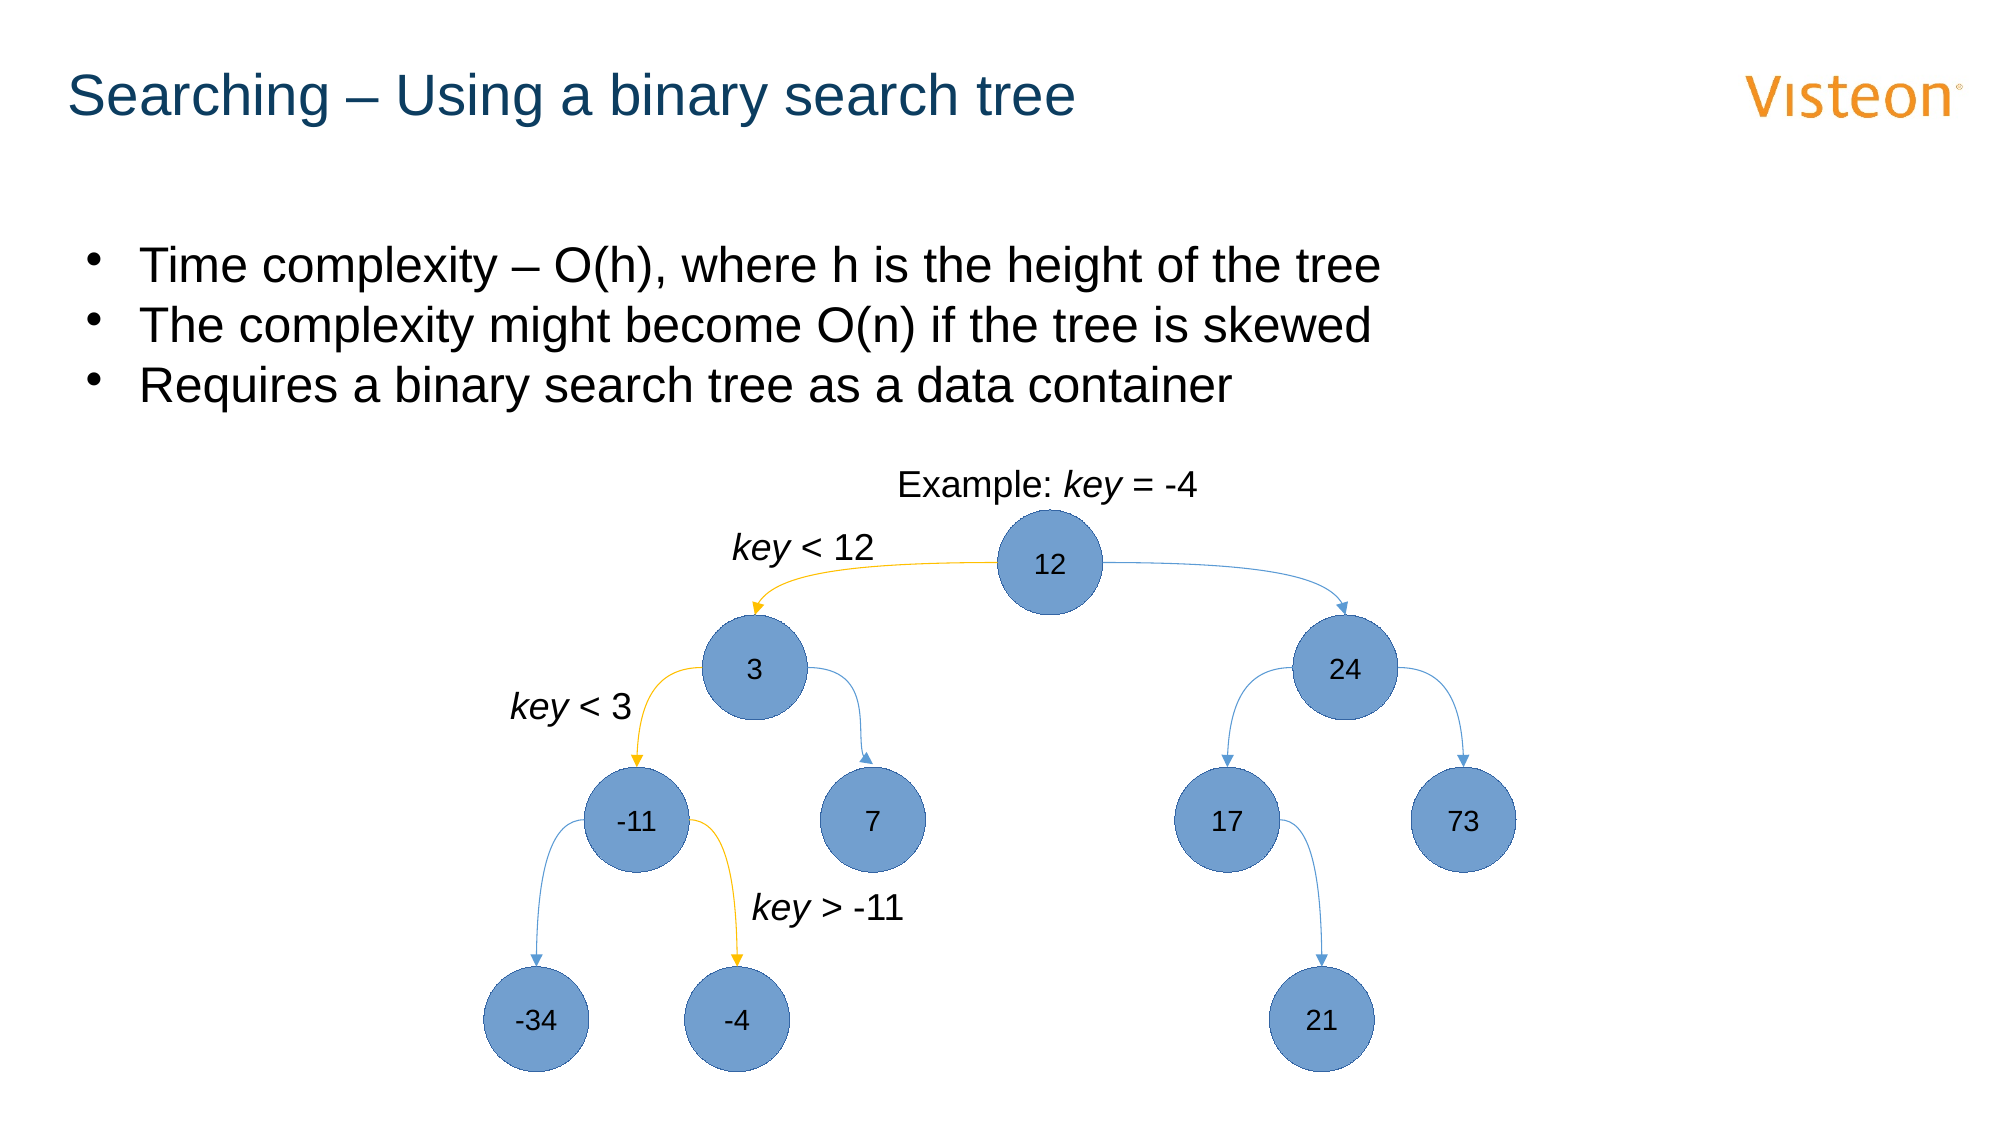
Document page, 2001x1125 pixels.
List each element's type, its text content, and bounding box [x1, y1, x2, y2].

text_box Time complexity – O(h), where h is the height of the tree The complexity might become O(n) if the tree is skewed Requires a binary search tree as a data container [60, 224, 1863, 1014]
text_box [1279, 819, 1322, 967]
text_box 17 [1174, 767, 1280, 873]
picture [1738, 64, 1969, 129]
text_box key < 12 [717, 515, 898, 573]
text_box 73 [1411, 767, 1517, 873]
text_box -11 [584, 767, 690, 873]
text_box Example: key = -4 [882, 452, 1228, 513]
text_box key > -11 [738, 875, 933, 933]
text_box -34 [483, 966, 589, 1072]
text_box Searching – Using a binary search tree [60, 30, 1715, 163]
text_box key < 3 [495, 674, 636, 732]
text_box 7 [820, 767, 926, 873]
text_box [1397, 667, 1464, 768]
text_box -4 [684, 966, 790, 1072]
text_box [807, 667, 873, 765]
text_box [1102, 562, 1346, 615]
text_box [689, 819, 738, 967]
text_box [636, 667, 703, 768]
text_box 12 [997, 513, 1103, 615]
text_box 21 [1269, 966, 1375, 1072]
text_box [1227, 667, 1293, 768]
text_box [536, 819, 585, 967]
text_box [754, 562, 998, 615]
text_box 3 [702, 614, 808, 720]
text_box 24 [1292, 614, 1398, 720]
